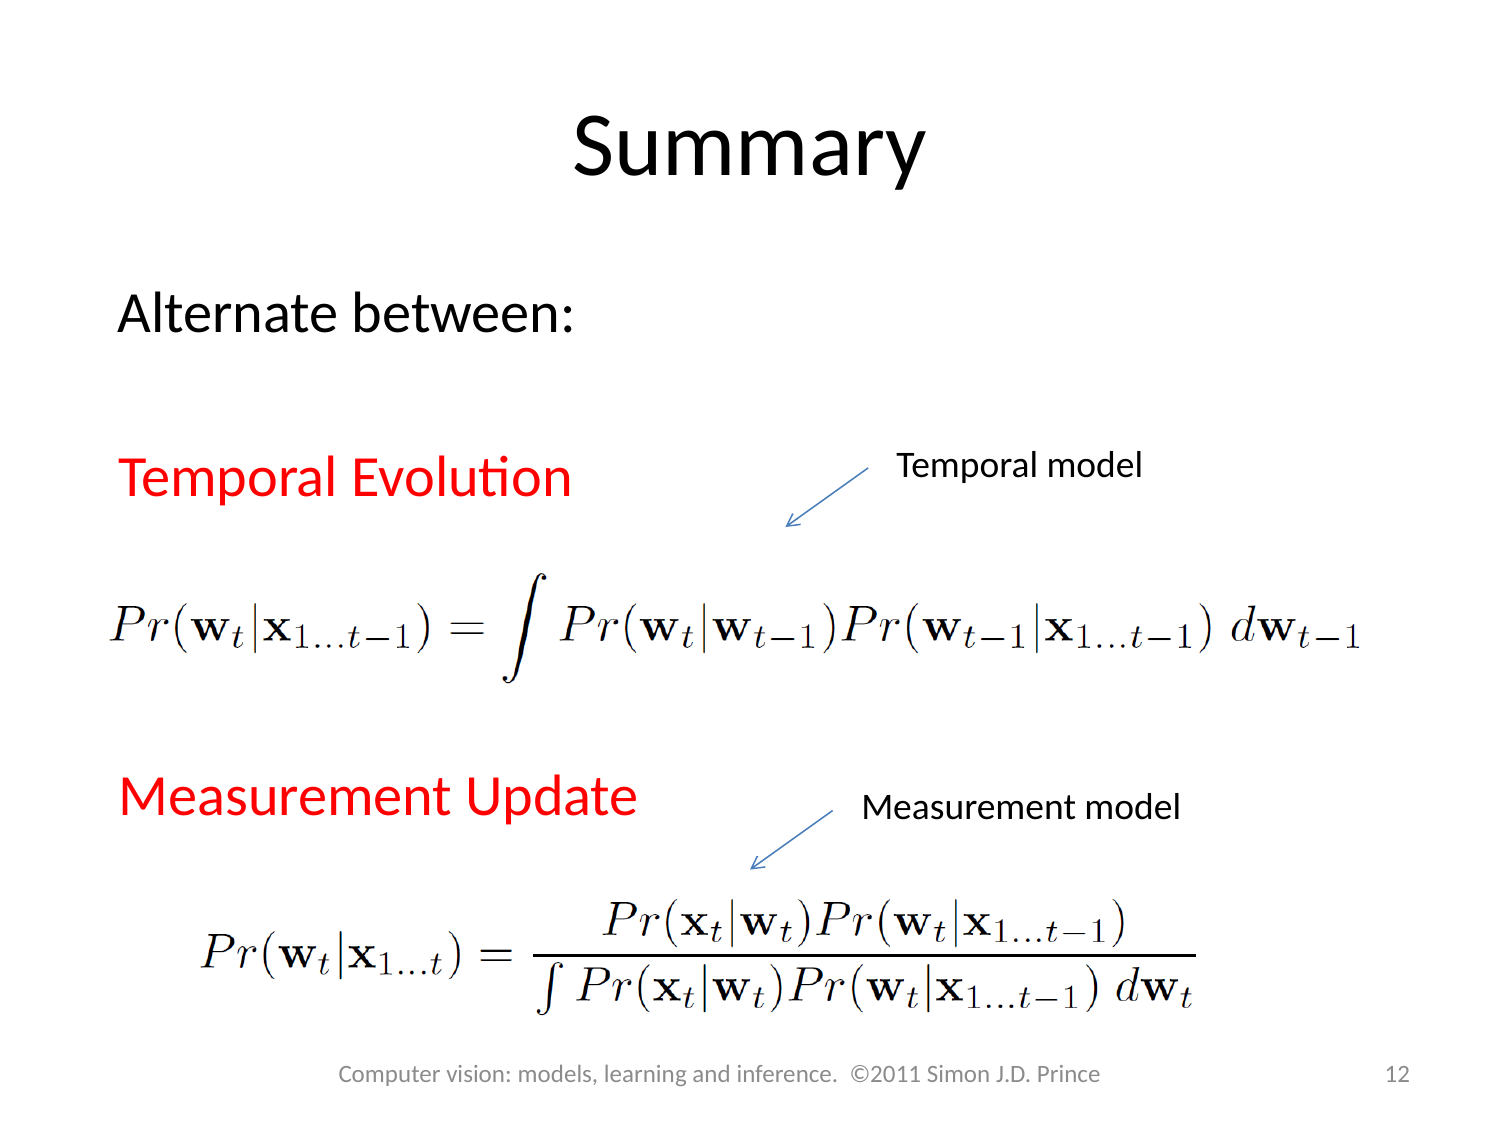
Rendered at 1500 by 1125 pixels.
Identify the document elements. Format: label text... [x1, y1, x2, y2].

picture [194, 892, 1200, 1019]
text_box 12 [1140, 1042, 1425, 1103]
text_box Alternate between: [102, 267, 591, 352]
picture [1198, 562, 1365, 699]
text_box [785, 467, 869, 528]
text_box Temporal model [881, 432, 1159, 493]
title Summary [75, 45, 1425, 233]
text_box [95, 561, 1198, 969]
text_box Temporal Evolution [103, 430, 588, 516]
text_box Computer vision: models, learning and inference. ©2011 Simon J.D. Prince [301, 1042, 1140, 1103]
